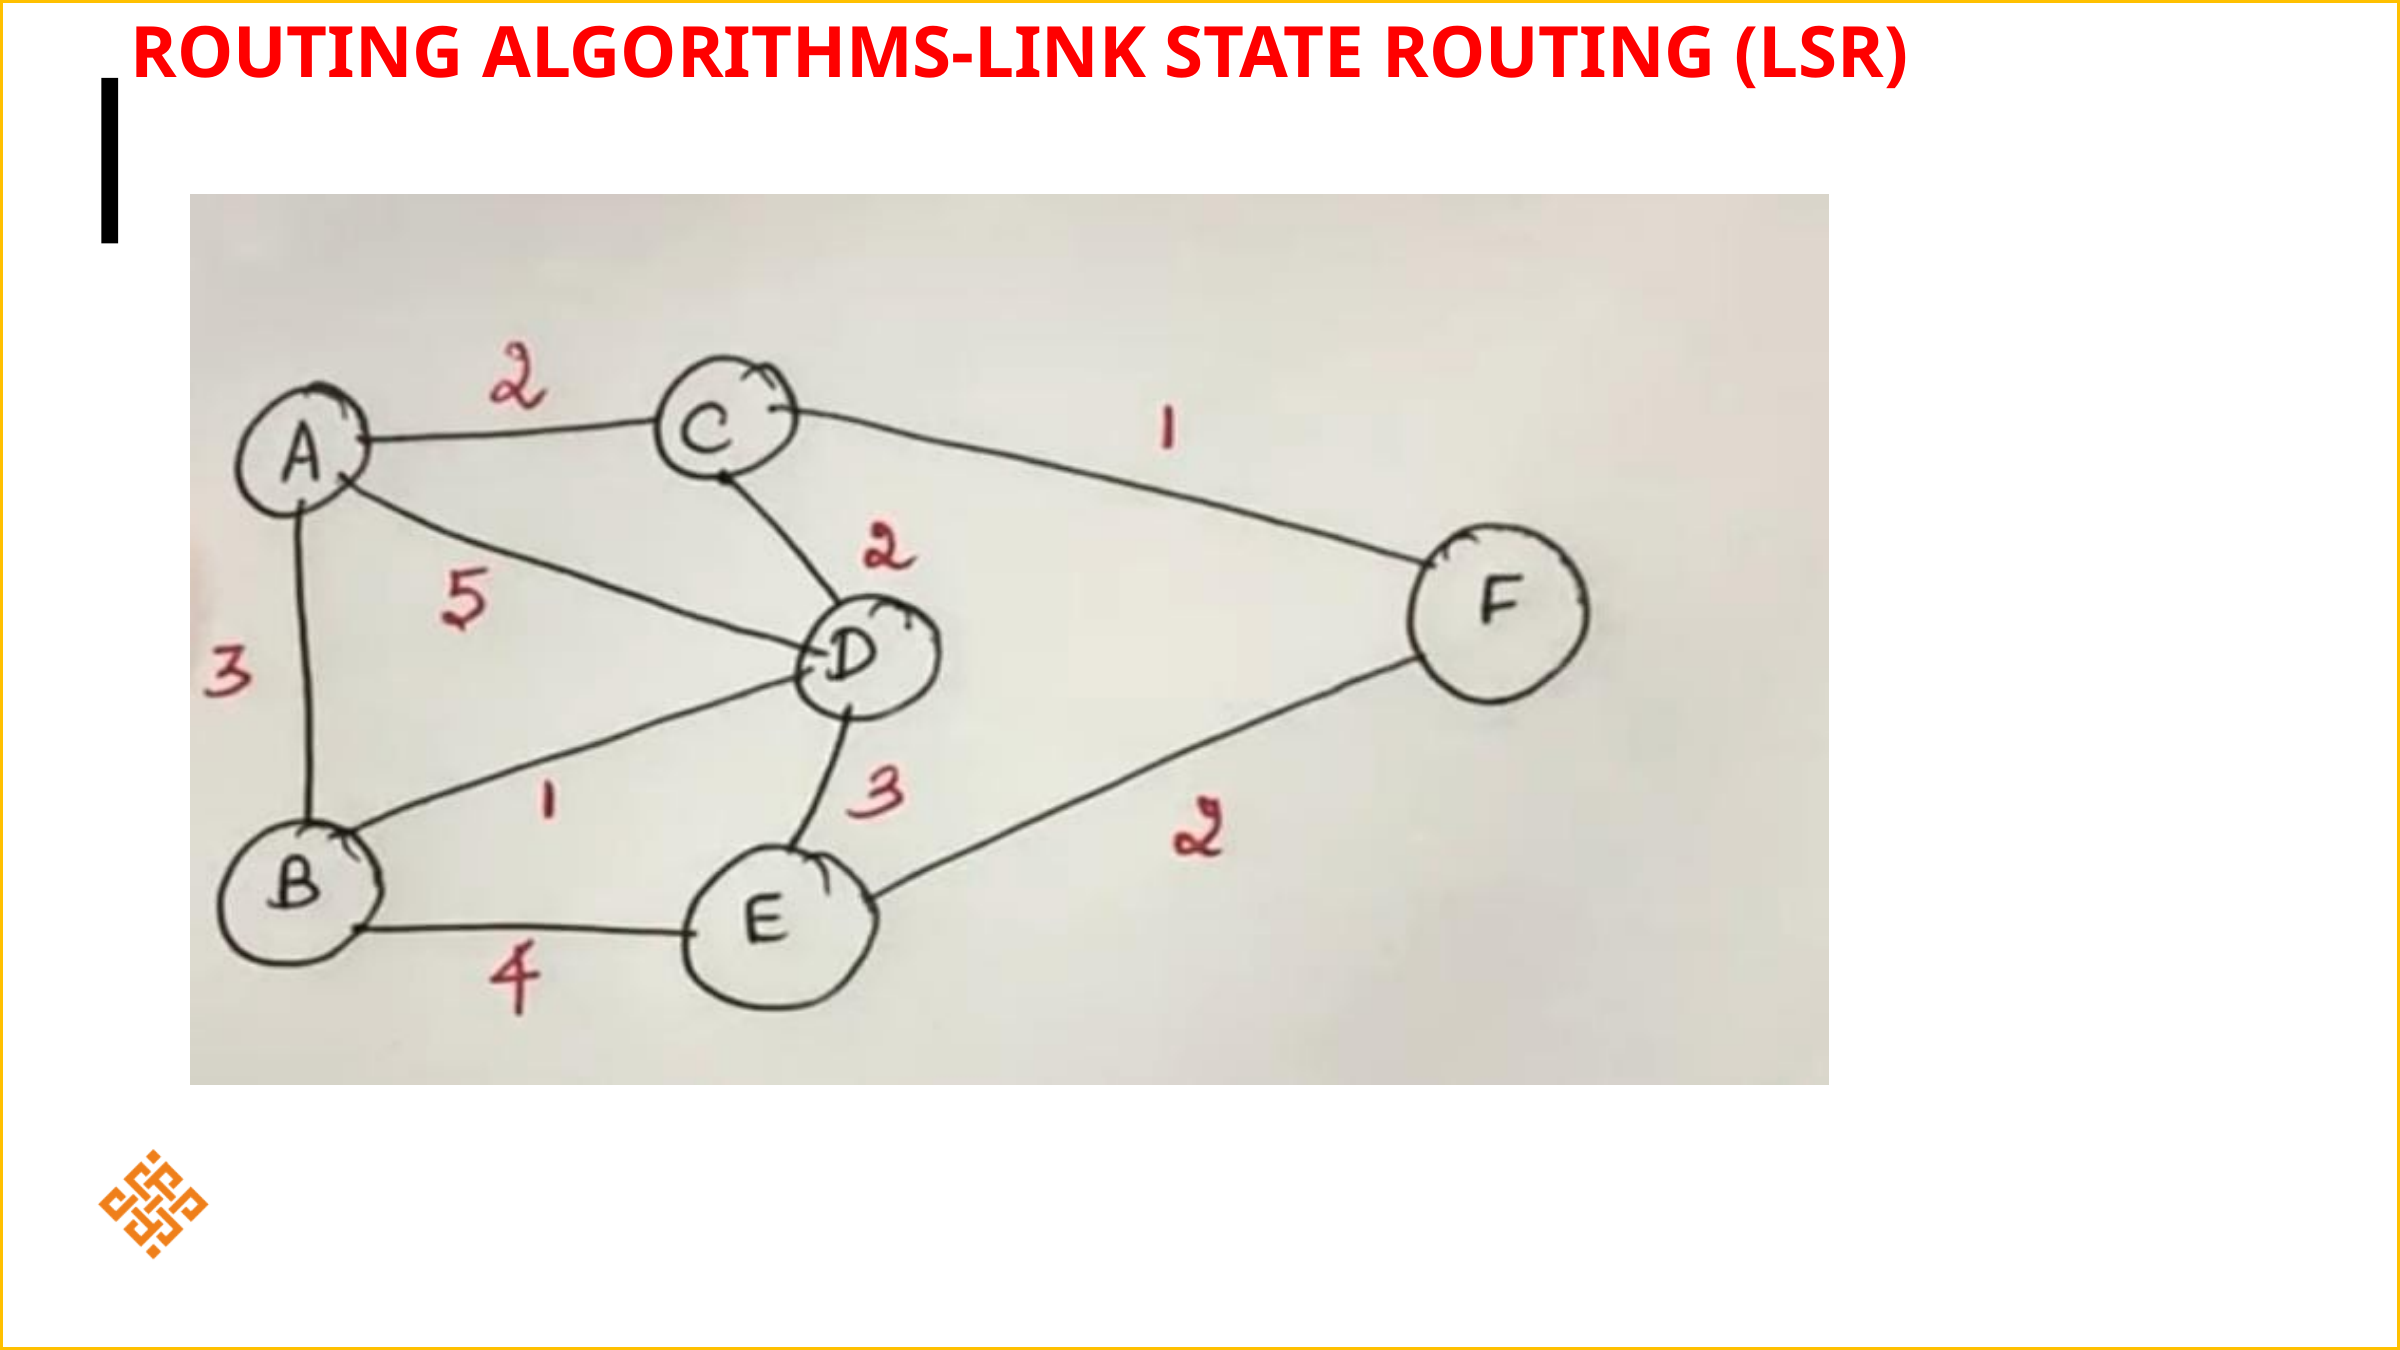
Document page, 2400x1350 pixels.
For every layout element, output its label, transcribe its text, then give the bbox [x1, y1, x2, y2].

picture [75, 194, 1829, 1350]
title Routing Algorithms-Link state Routing (lsR) [112, 0, 2288, 85]
